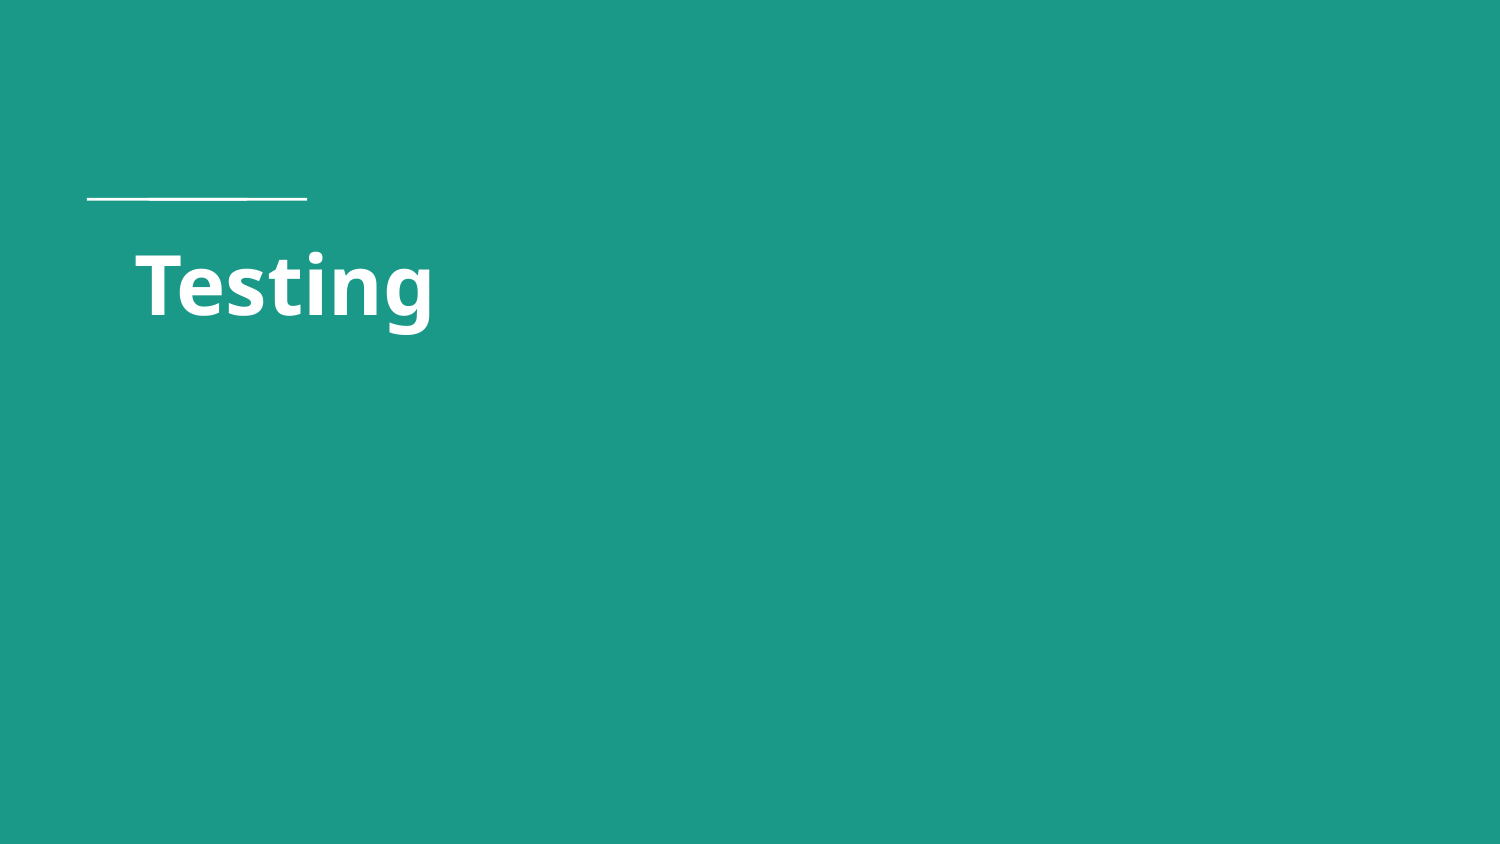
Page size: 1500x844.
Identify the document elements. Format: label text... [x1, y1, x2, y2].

title Testing [119, 216, 1381, 466]
